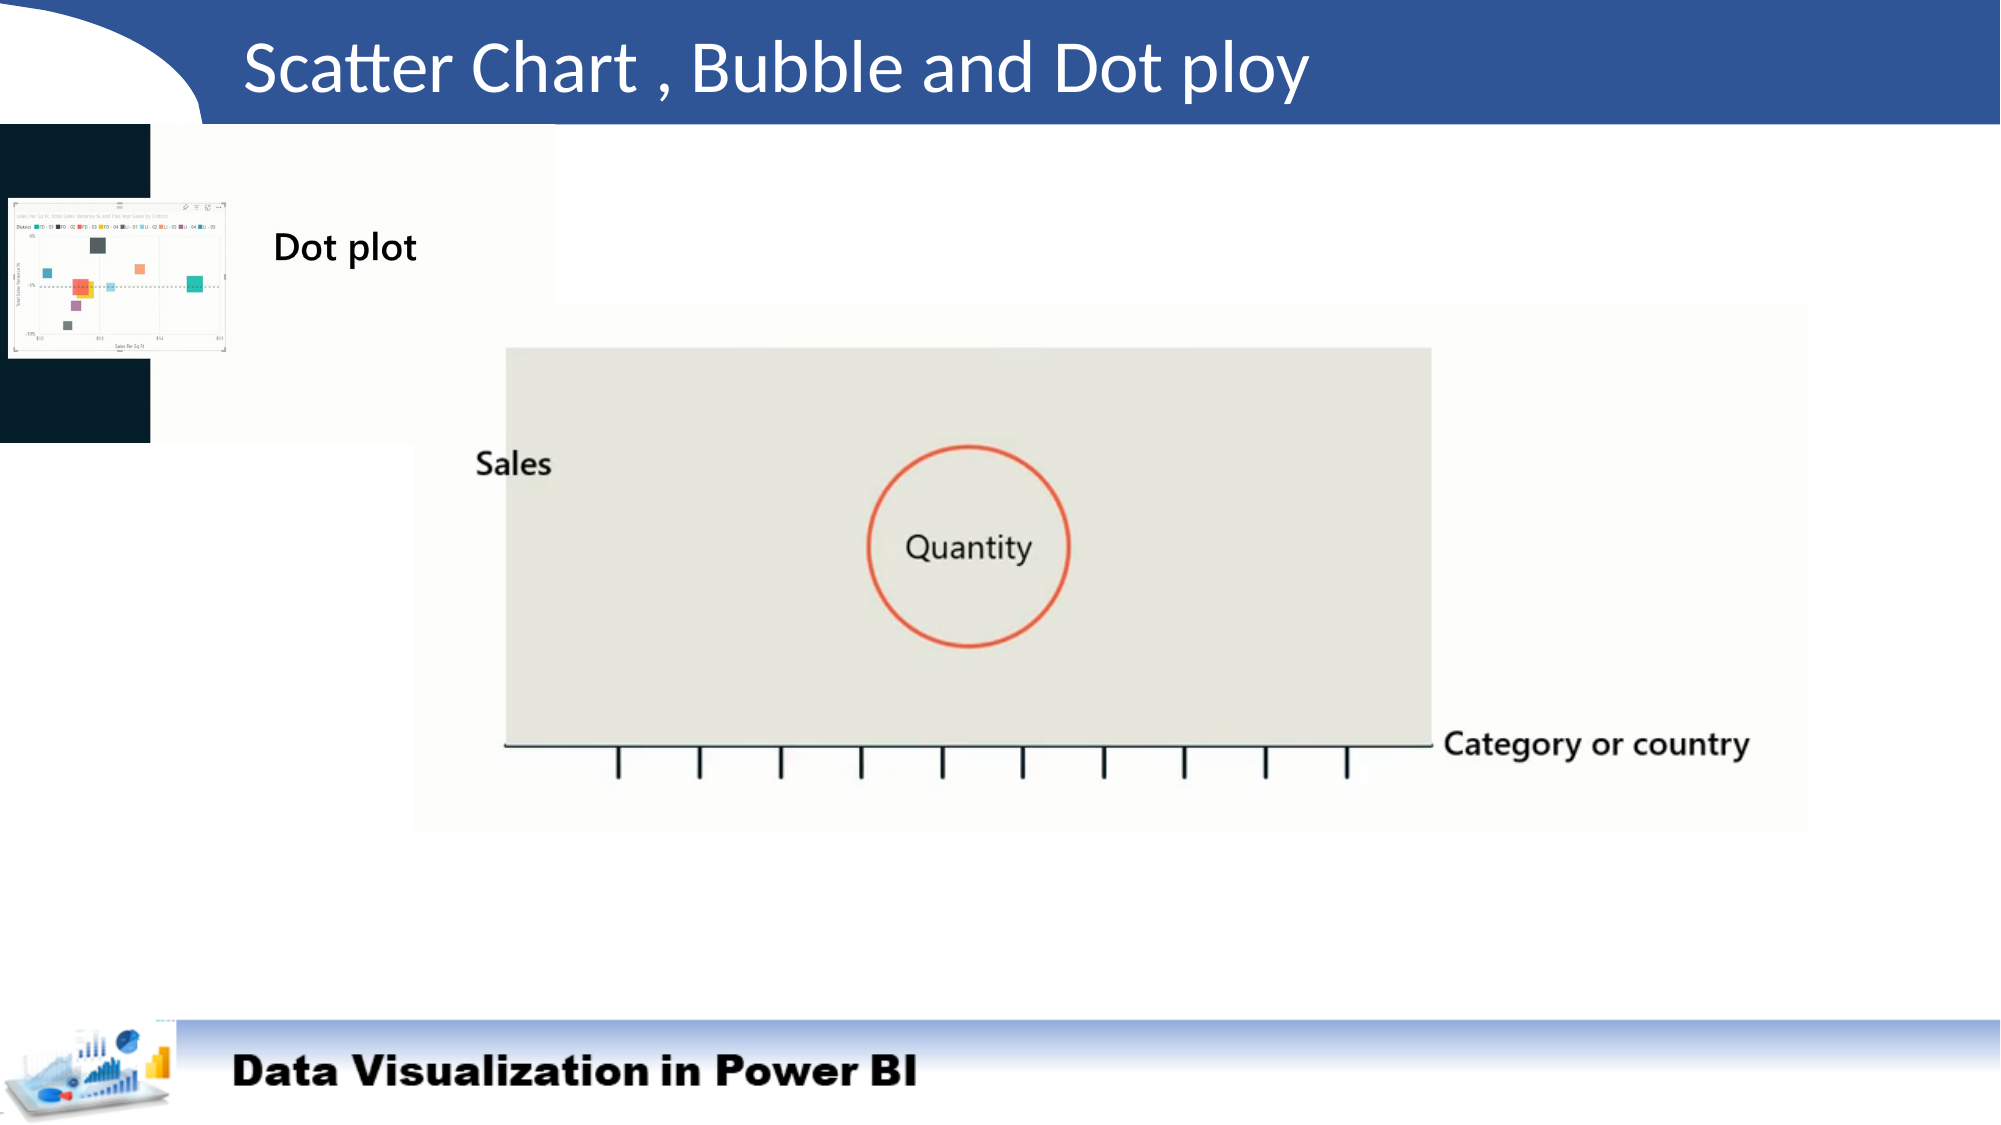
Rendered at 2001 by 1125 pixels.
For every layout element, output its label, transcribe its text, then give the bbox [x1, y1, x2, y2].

text_box Scatter Chart , Bubble and Dot ploy [0, 0, 2000, 126]
picture [0, 0, 2001, 1125]
